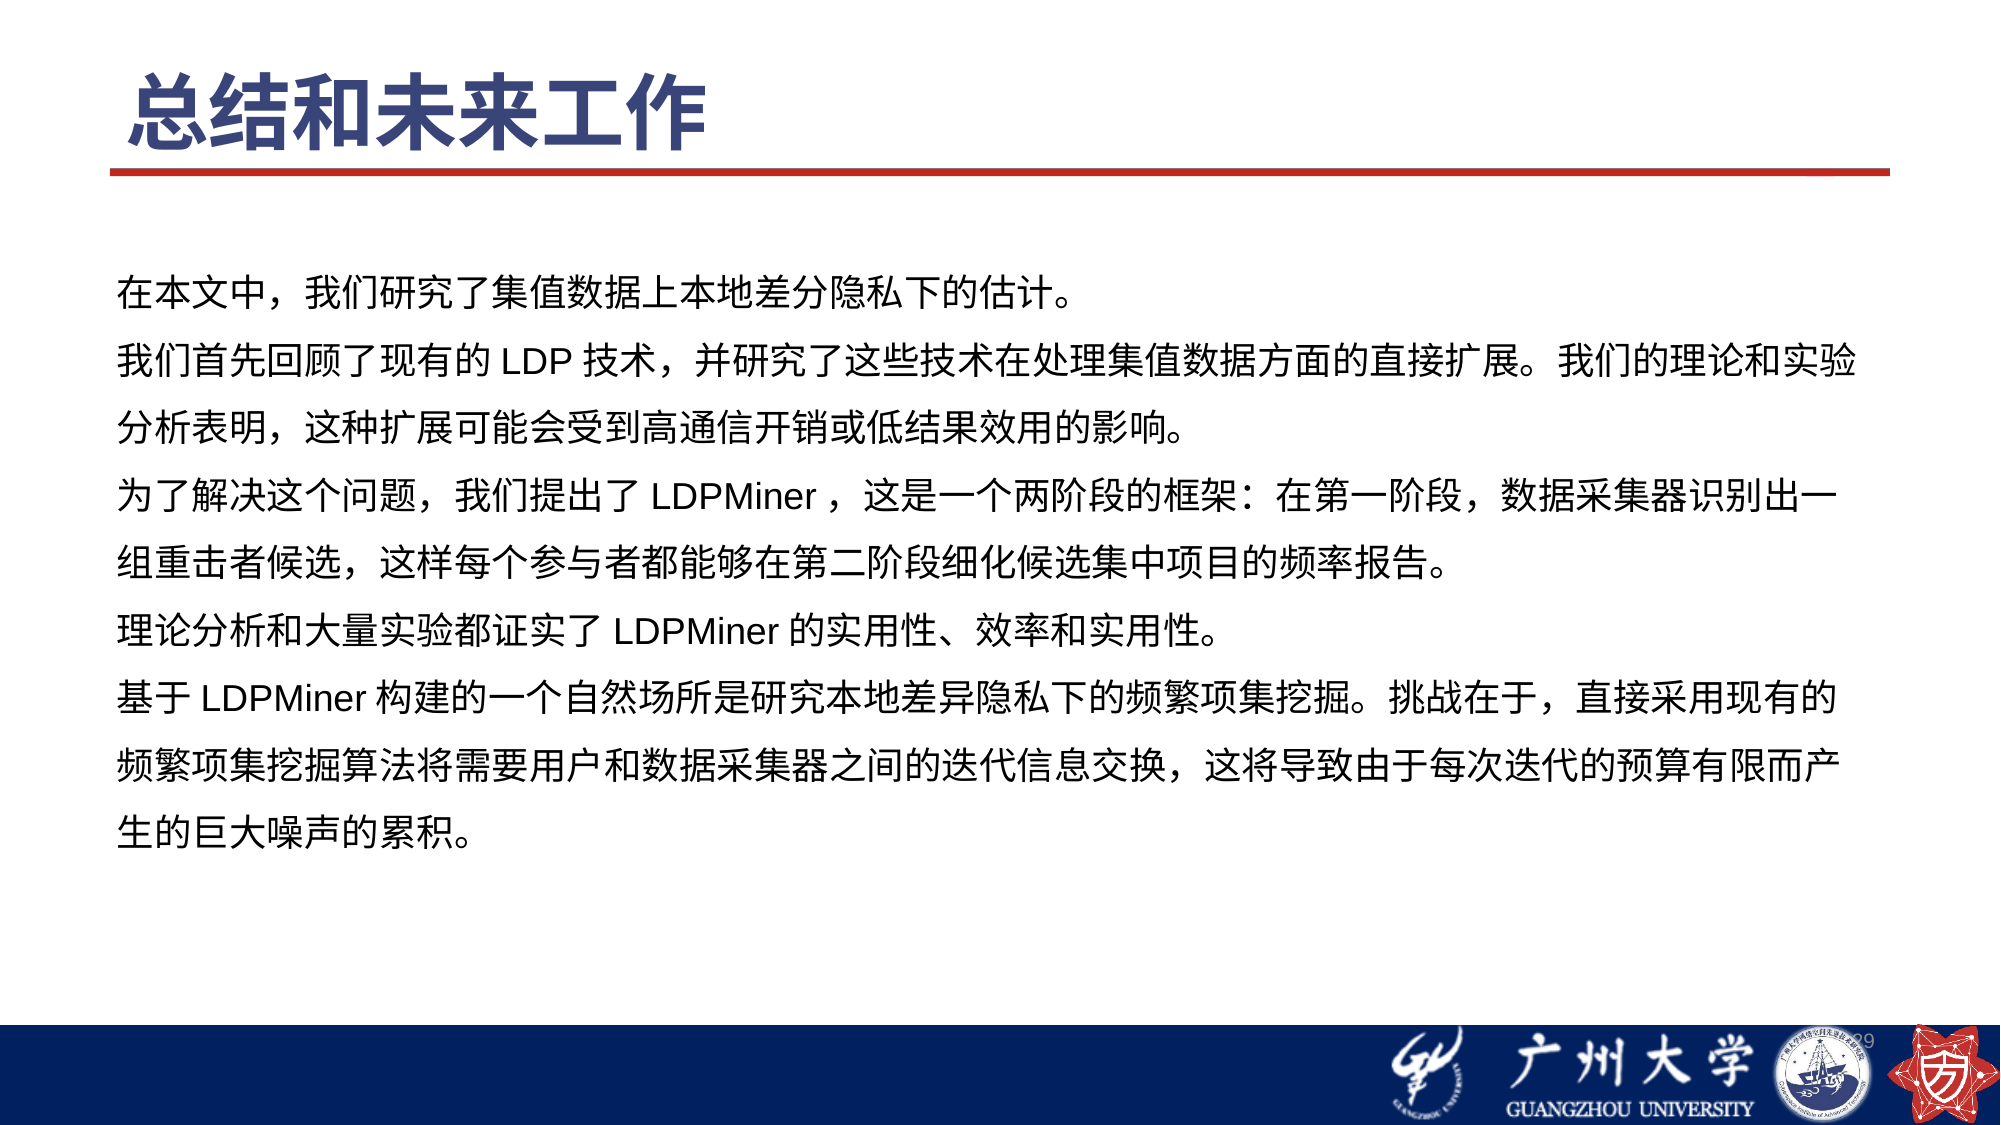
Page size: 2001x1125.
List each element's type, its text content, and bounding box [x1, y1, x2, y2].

title 总结和未来工作 [109, 0, 1890, 169]
slide_number 29 [1412, 1022, 1890, 1057]
picture [1378, 1013, 2001, 1125]
